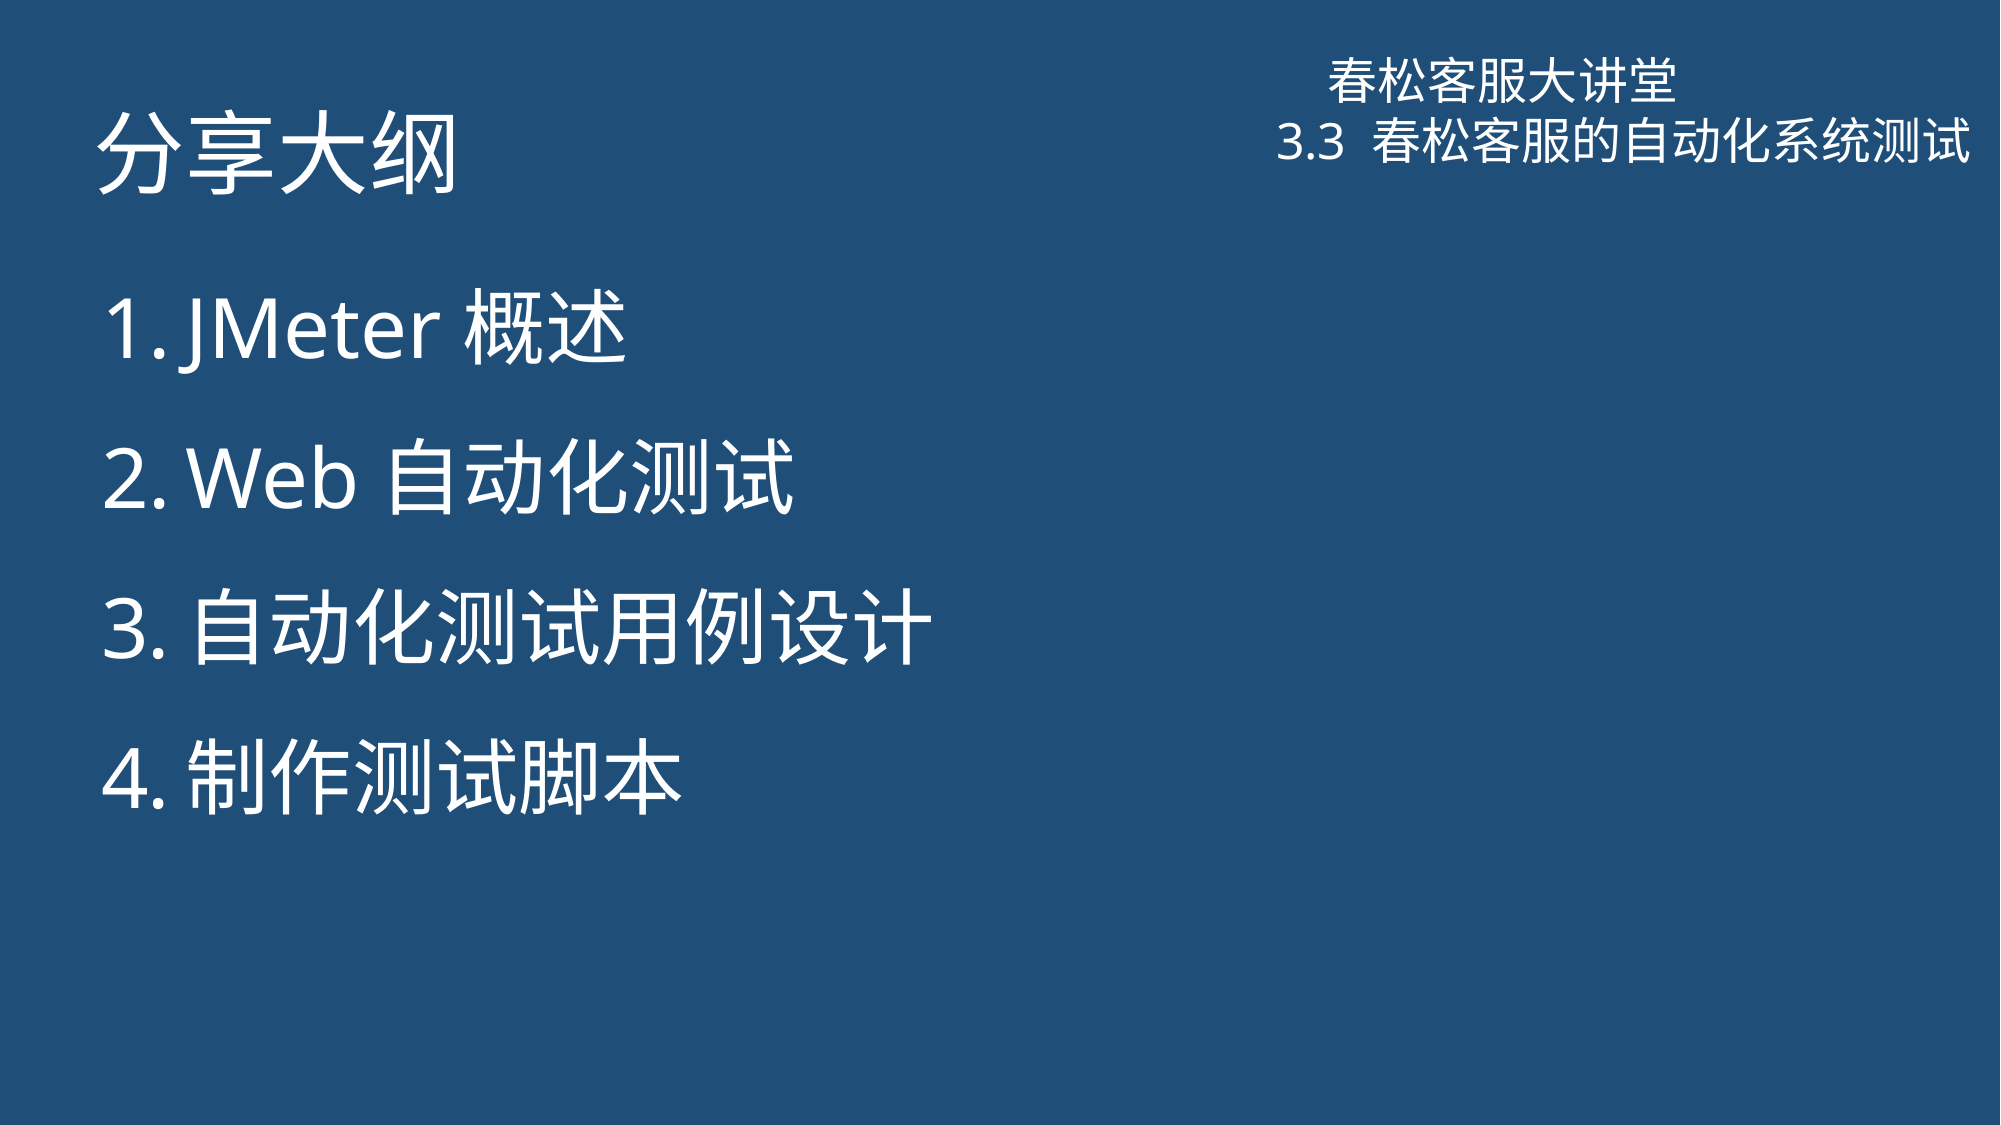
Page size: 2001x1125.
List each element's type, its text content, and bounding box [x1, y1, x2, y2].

text_box 3.3 春松客服的自动化系统测试 [1261, 102, 1987, 178]
text_box JMeter概述 Web自动化测试 自动化测试用例设计 制作测试脚本 [93, 117, 1504, 1125]
title 分享大纲 [79, 48, 1159, 267]
text_box 春松客服大讲堂 [1313, 41, 1693, 117]
